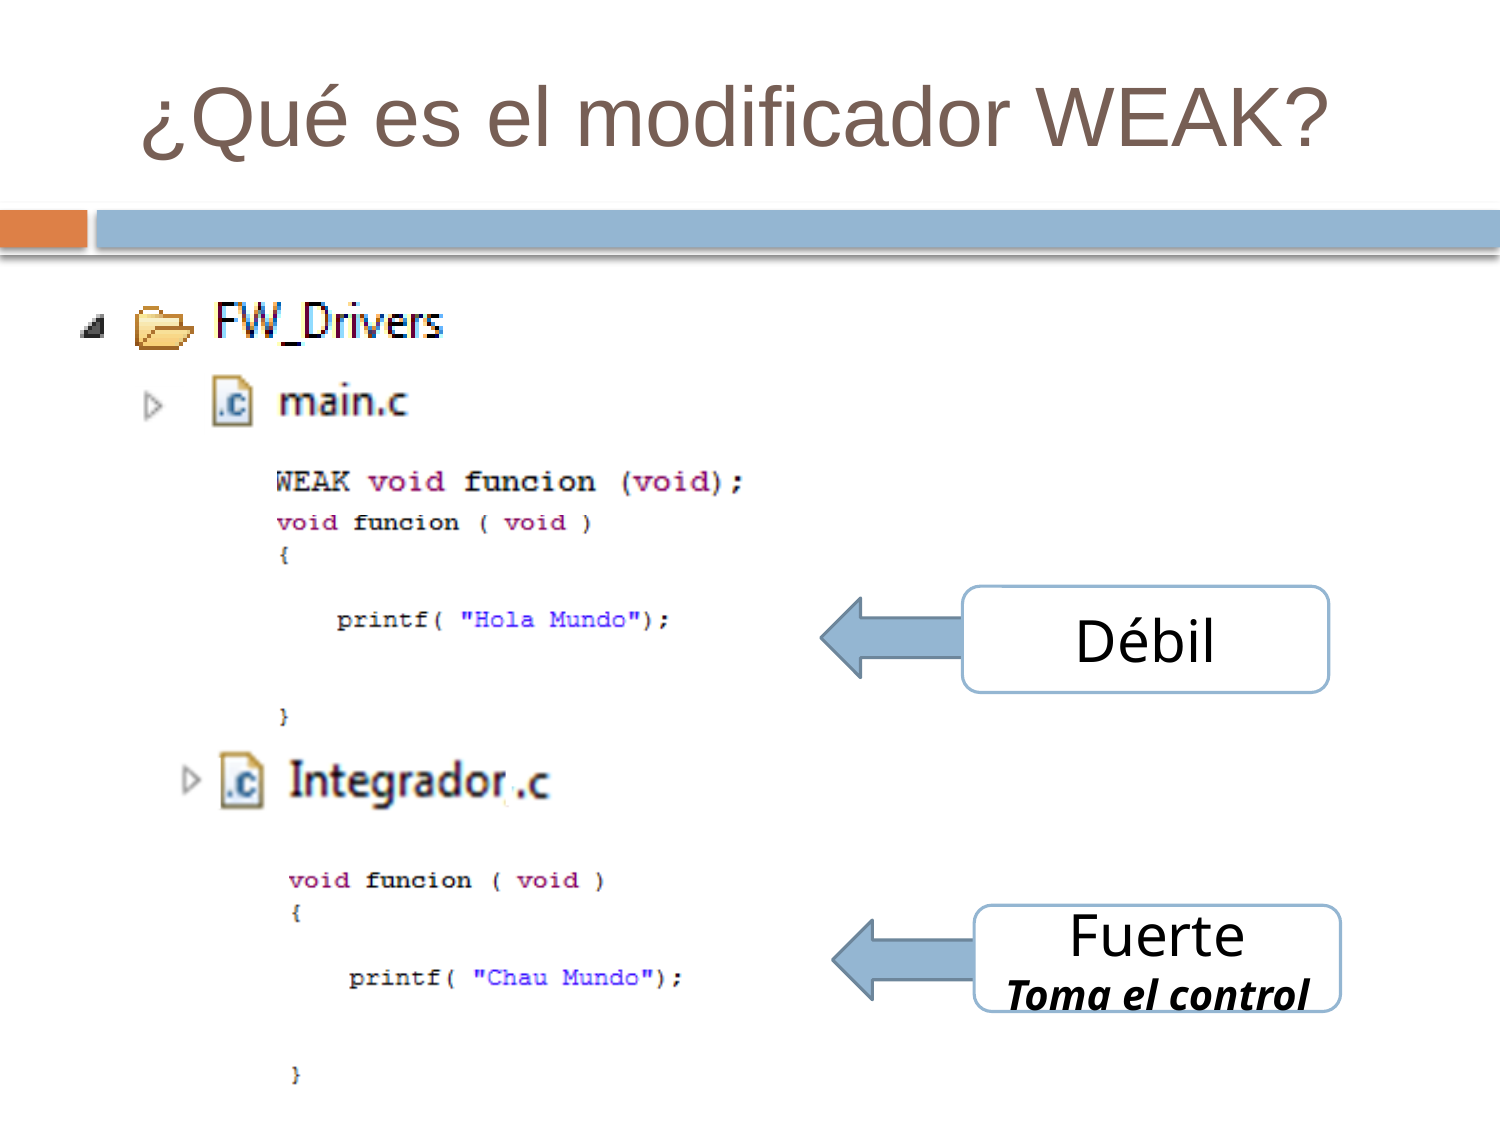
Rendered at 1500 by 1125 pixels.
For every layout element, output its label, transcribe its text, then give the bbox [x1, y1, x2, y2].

picture [277, 515, 680, 732]
picture [288, 869, 697, 1095]
title ¿Qué es el modificador WEAK? [0, 54, 1471, 172]
picture [170, 739, 567, 820]
picture [135, 385, 184, 437]
picture [52, 290, 463, 362]
picture [203, 373, 432, 436]
picture [277, 467, 751, 504]
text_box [820, 585, 1341, 1012]
